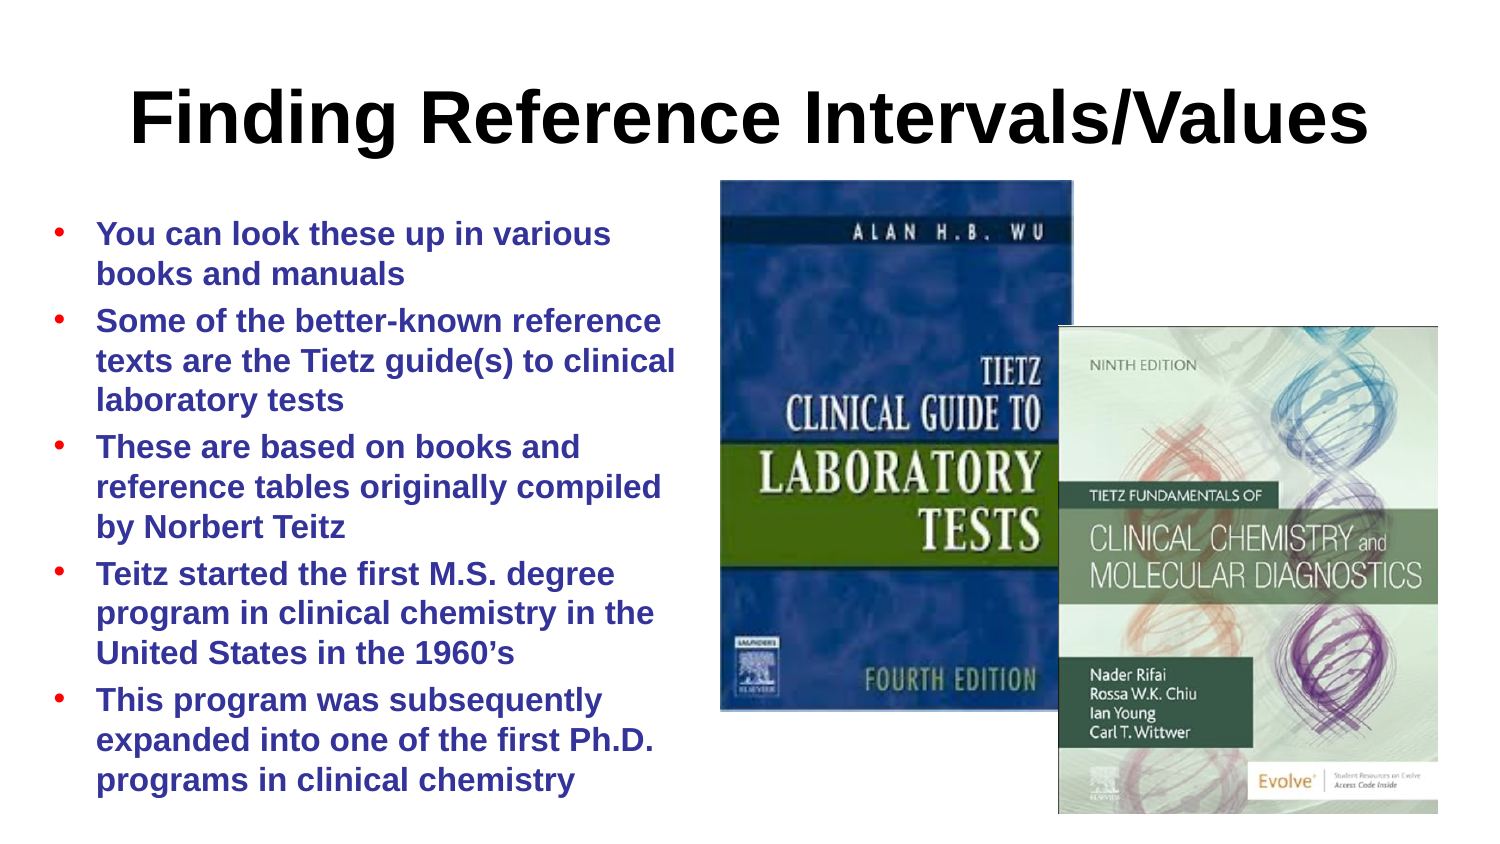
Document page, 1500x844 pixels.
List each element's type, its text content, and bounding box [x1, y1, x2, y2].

picture [720, 180, 1438, 814]
text_box You can look these up in various books and manuals Some of the better-known reference texts are the Tietz guide(s) to clinical laboratory tests These are based on books and reference tables originally compiled by Norbert Teitz Teitz started the first M.S. degree program in clinical chemistry in the United States in the 1960’s This program was subsequently expanded into one of the first Ph.D. programs in clinical chemistry [38, 204, 721, 762]
title Finding Reference Intervals/Values [62, 30, 1438, 197]
